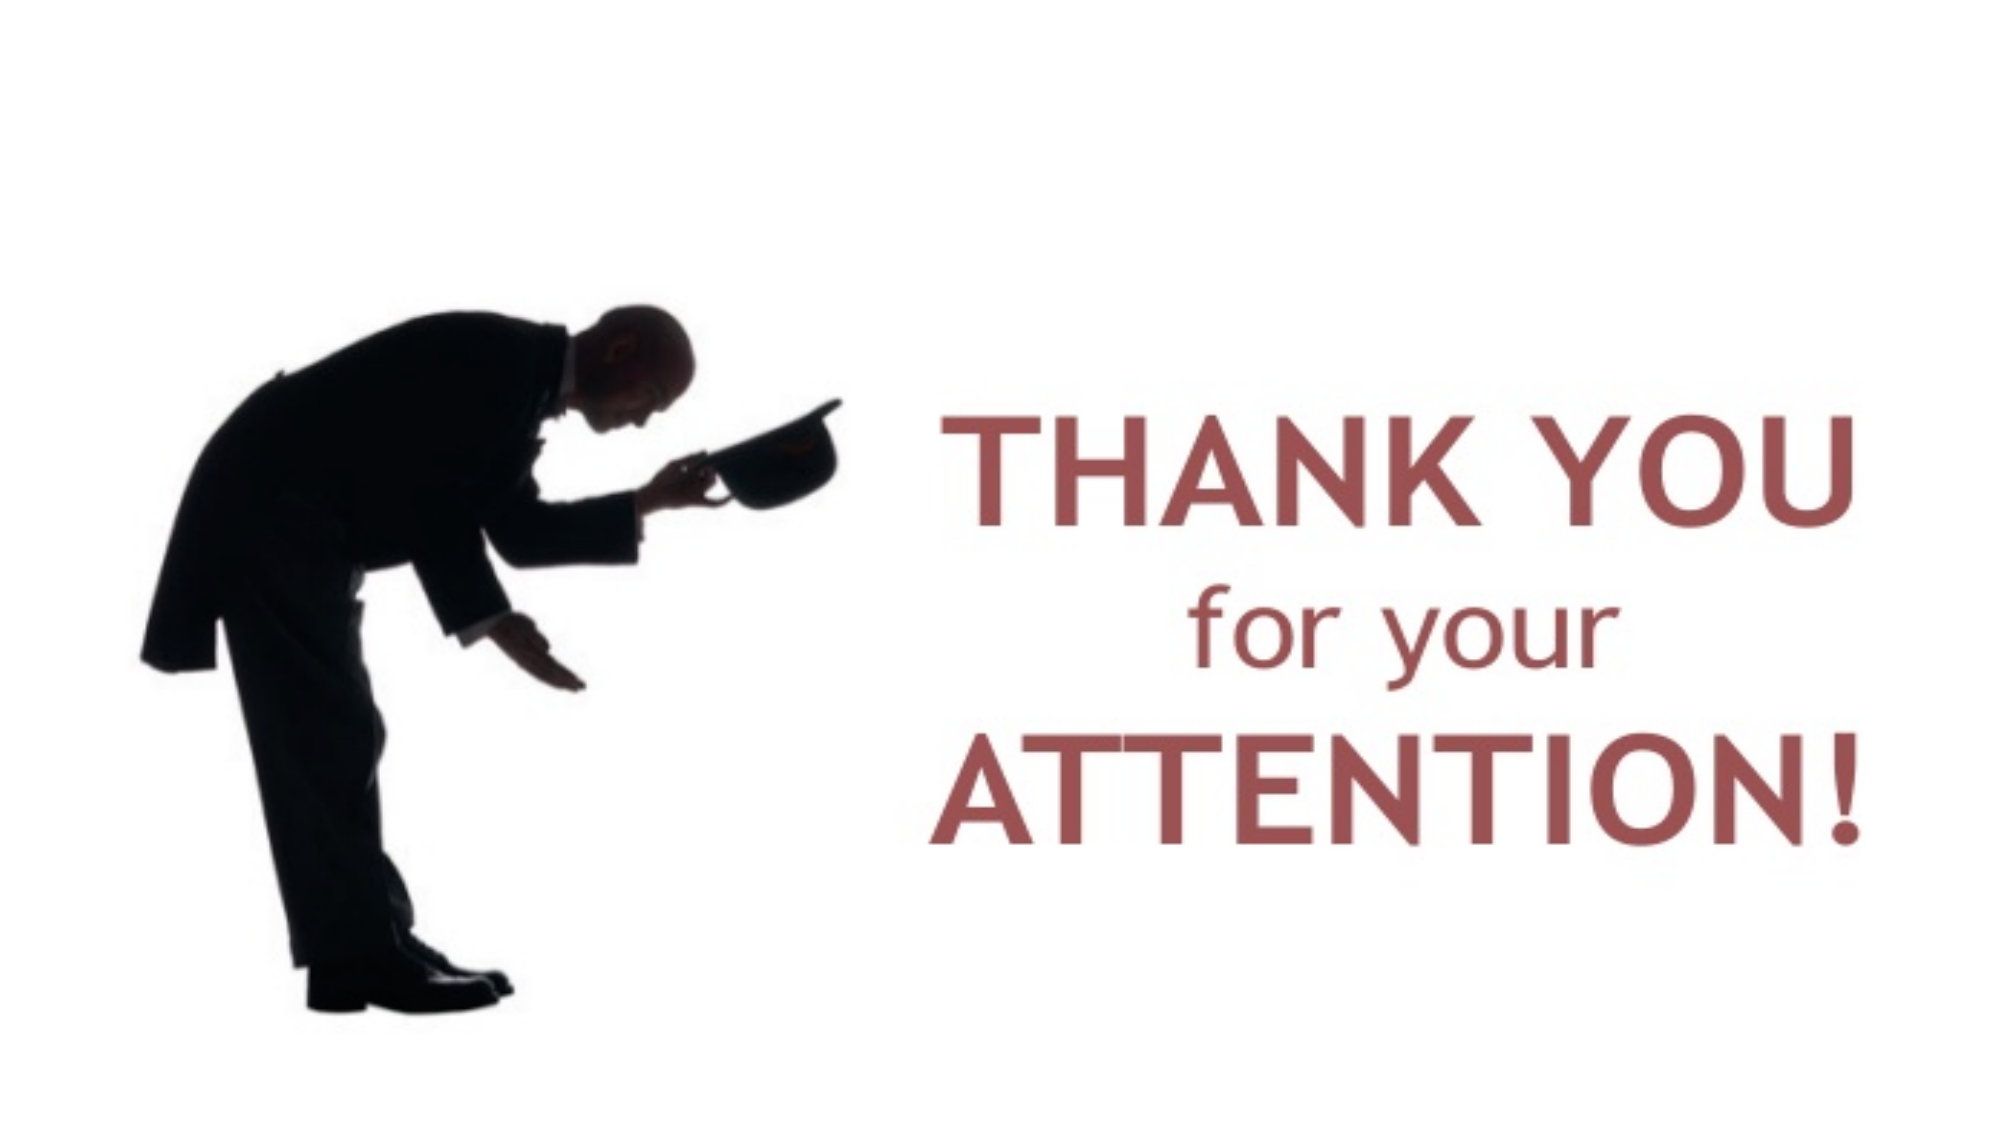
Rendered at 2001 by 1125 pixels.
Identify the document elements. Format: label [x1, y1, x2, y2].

picture [124, 53, 1896, 1050]
